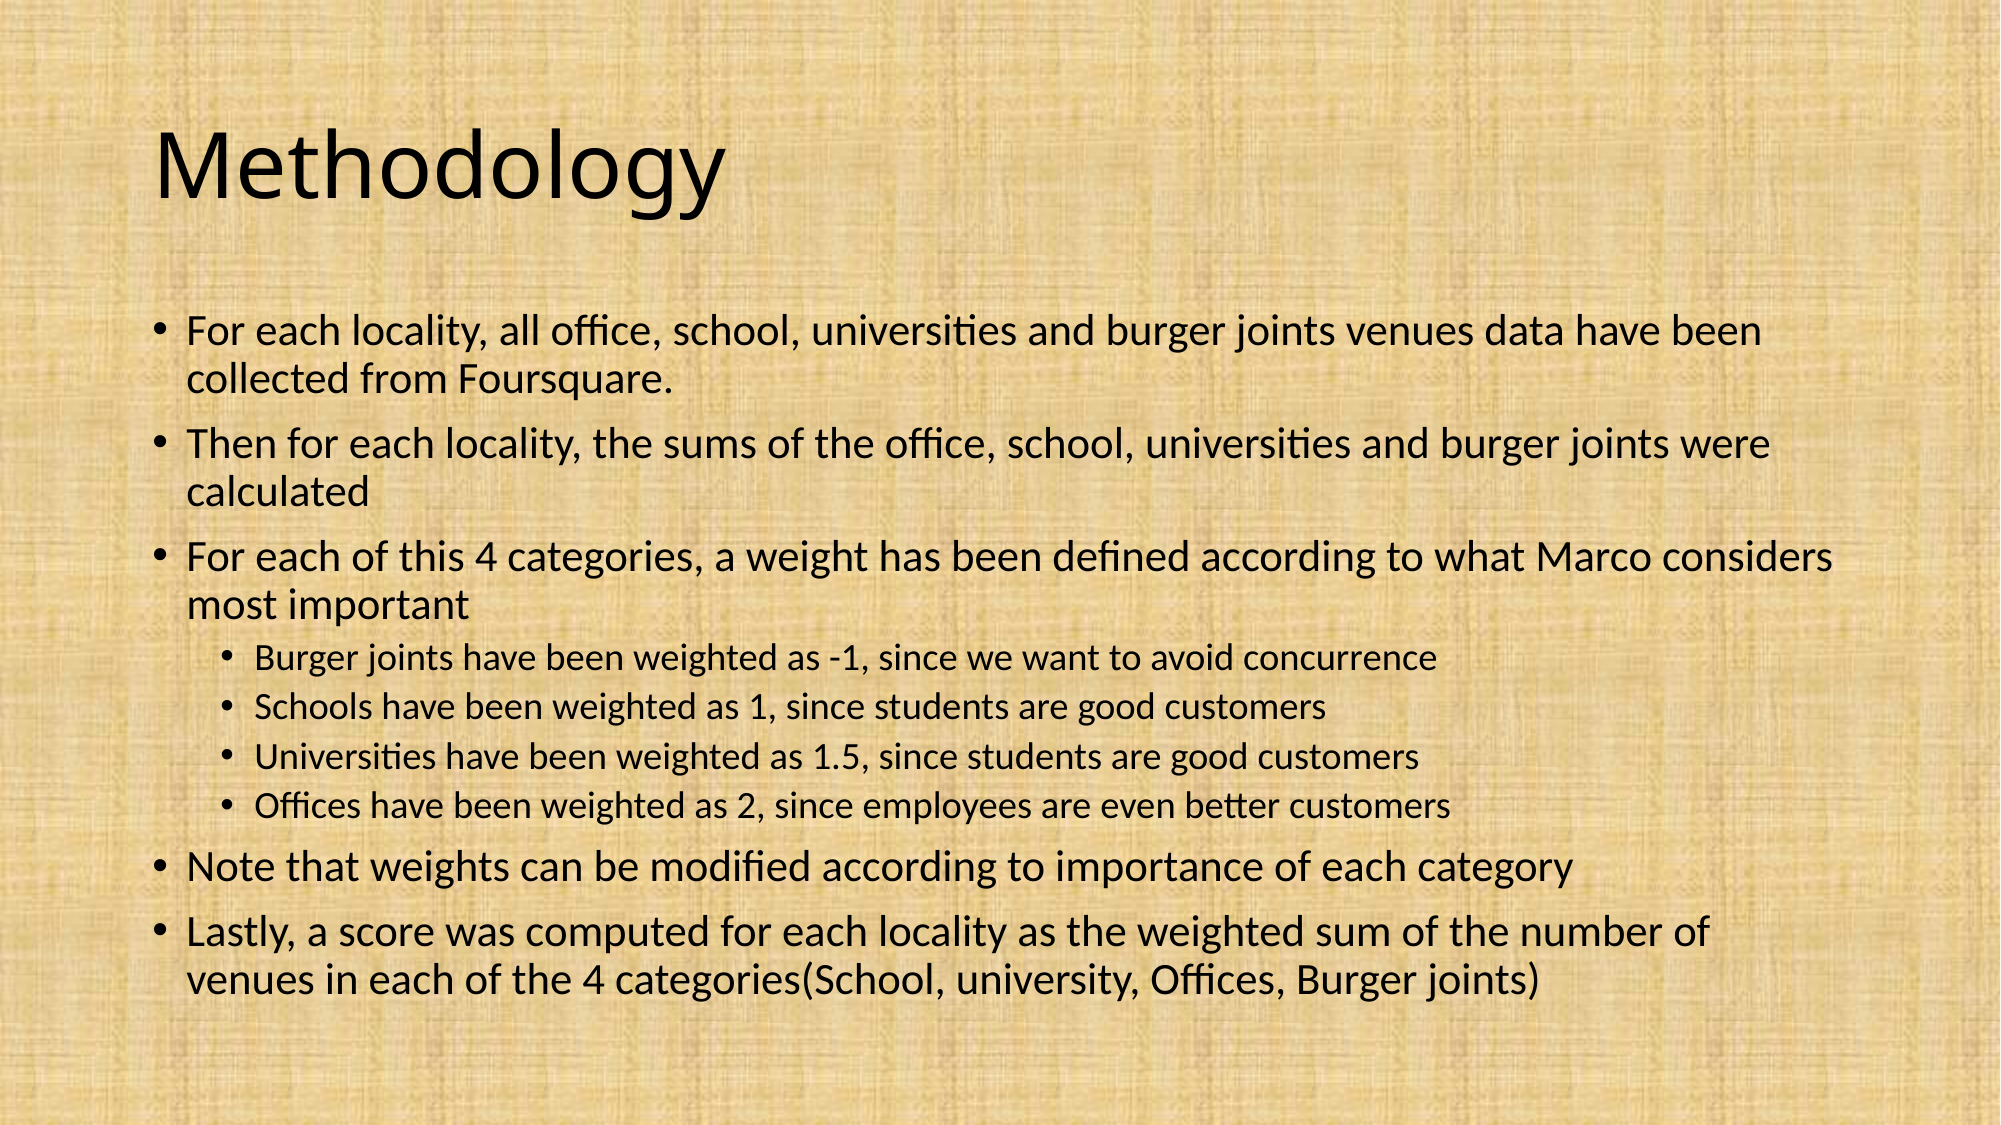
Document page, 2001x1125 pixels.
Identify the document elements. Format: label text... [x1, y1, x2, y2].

picture [0, 0, 2001, 1125]
list For each locality, all office, school, universities and burger joints venues data have been collected from Foursquare. Then for each locality, the sums of the office, school, universities and burger joints were calculated For each of this 4 categories, a weight has been defined according to what Marco considers most important Burger joints have been weighted as -1, since we want to avoid concurrence Schools have been weighted as 1, since students are good customers Universities have been weighted as 1.5, since students are good customers Offices have been weighted as 2, since employees are even better customers Note that weights can be modified according to importance of each category Lastly, a score was computed for each locality as the weighted sum of the number of venues in each of the 4 categories(School, university, Offices, Burger joints) [137, 299, 1863, 1014]
title Methodology [137, 59, 1863, 278]
